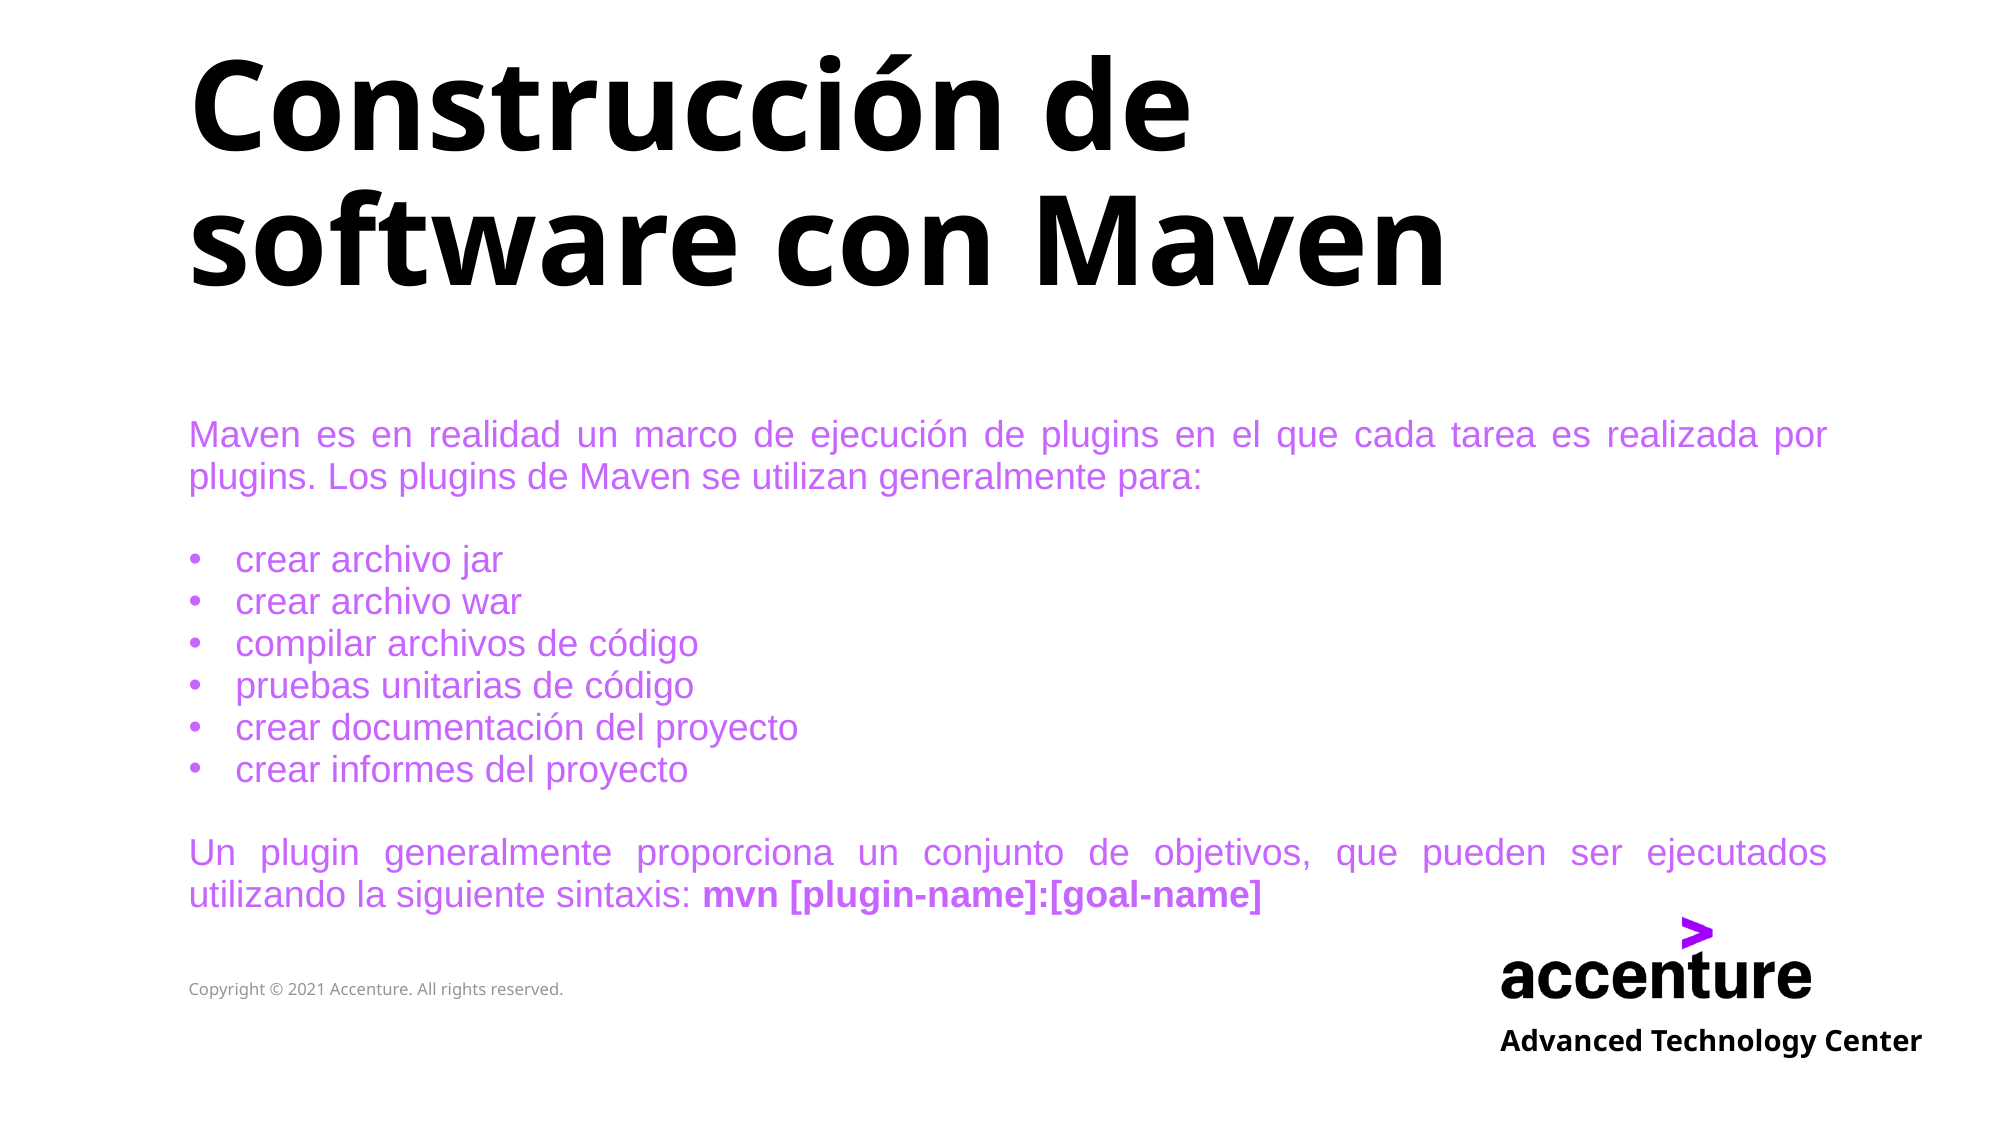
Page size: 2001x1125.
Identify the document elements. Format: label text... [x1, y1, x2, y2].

title Construcción de software con Maven [188, 30, 1501, 313]
text_box Maven es en realidad un marco de ejecución de plugins en el que cada tarea es realizada por plugins. Los plugins de Maven se utilizan generalmente para: crear archivo jar crear archivo war compilar archivos de código pruebas unitarias de código crear documentación del proyecto crear informes del proyecto Un plugin generalmente proporciona un conjunto de objetivos, que pueden ser ejecutados utilizando la siguiente sintaxis: mvn [plugin-name]:[goal-name] [188, 325, 1828, 1001]
